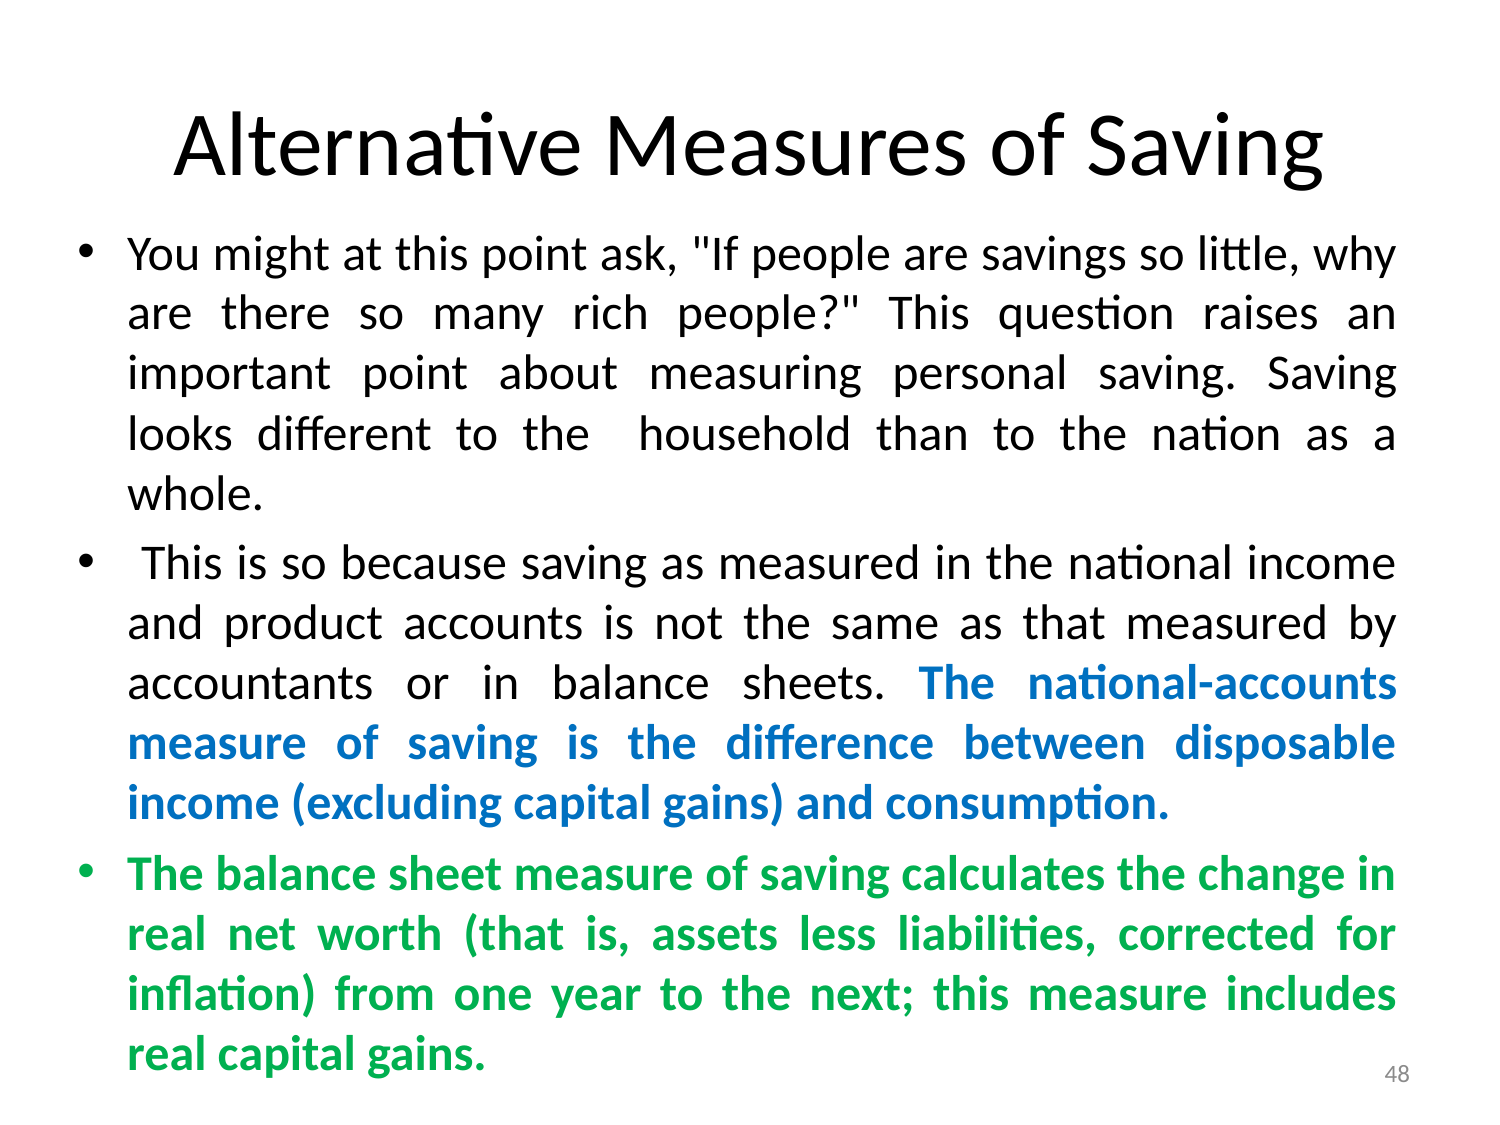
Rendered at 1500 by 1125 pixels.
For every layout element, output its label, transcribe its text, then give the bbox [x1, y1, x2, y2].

list You might at this point ask, "If people are savings so little, why are there so many rich people?" This question raises an important point about measuring personal saving. Saving looks different to the household than to the nation as a whole. This is so because saving as measured in the national income and product accounts is not the same as that measured by accountants or in balance sheets. The national-accounts measure of saving is the difference between disposable income (excluding capital gains) and consumption. The balance sheet measure of saving calculates the change in real net worth (that is, assets less liabilities, corrected for inflation) from one year to the next; this measure includes real capital gains. [62, 212, 1413, 1088]
title Alternative Measures of Saving [75, 45, 1425, 233]
slide_number 48 [1074, 1042, 1425, 1103]
